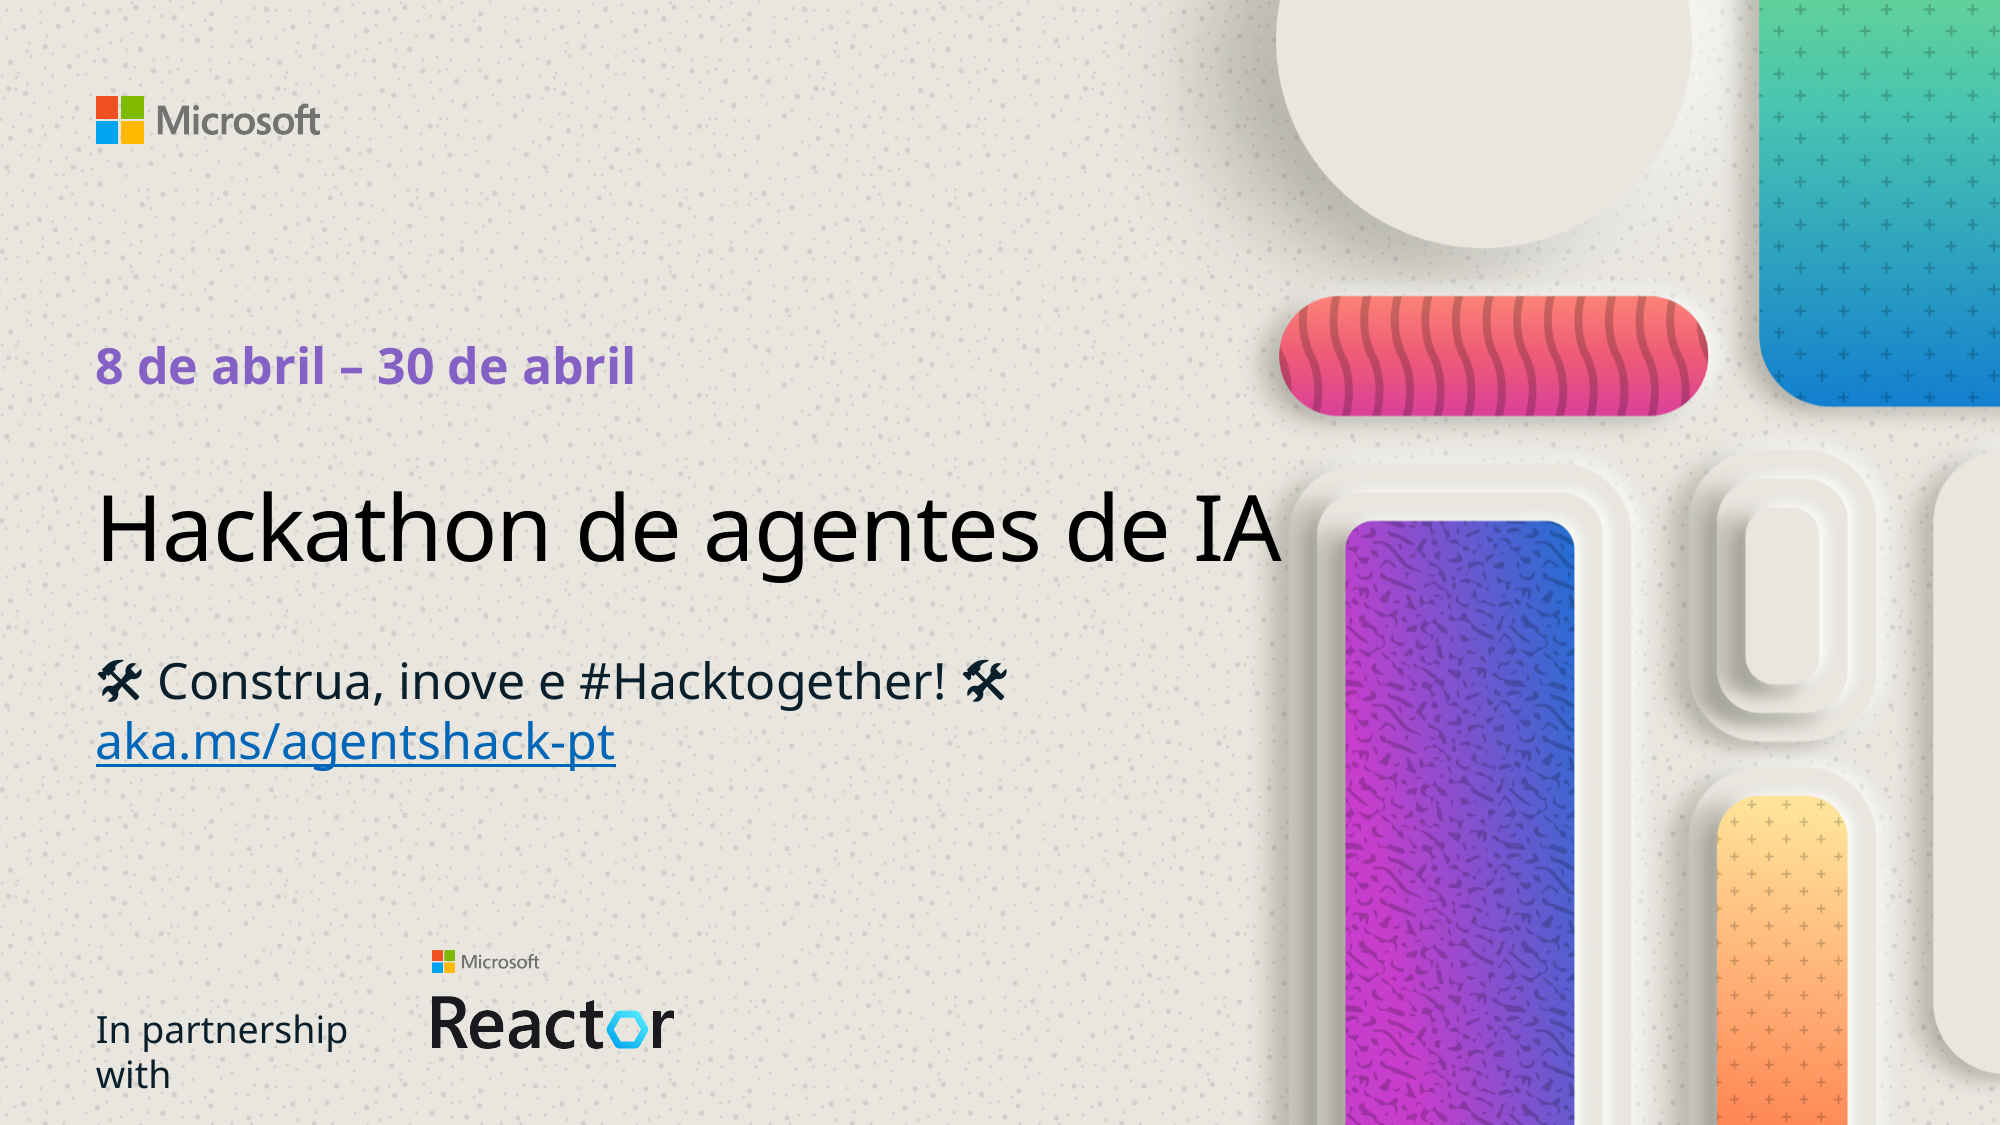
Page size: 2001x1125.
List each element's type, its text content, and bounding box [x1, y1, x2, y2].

title Hackathon de agentes de IA [95, 468, 1345, 580]
picture [0, 0, 2000, 1125]
text_box 8 de abril – 30 de abril [95, 334, 1011, 395]
text_box In partnership with [95, 1005, 415, 1096]
list 🛠️ Construa, inove e #Hacktogether! 🛠️ aka.ms/agentshack-pt [95, 650, 1011, 772]
